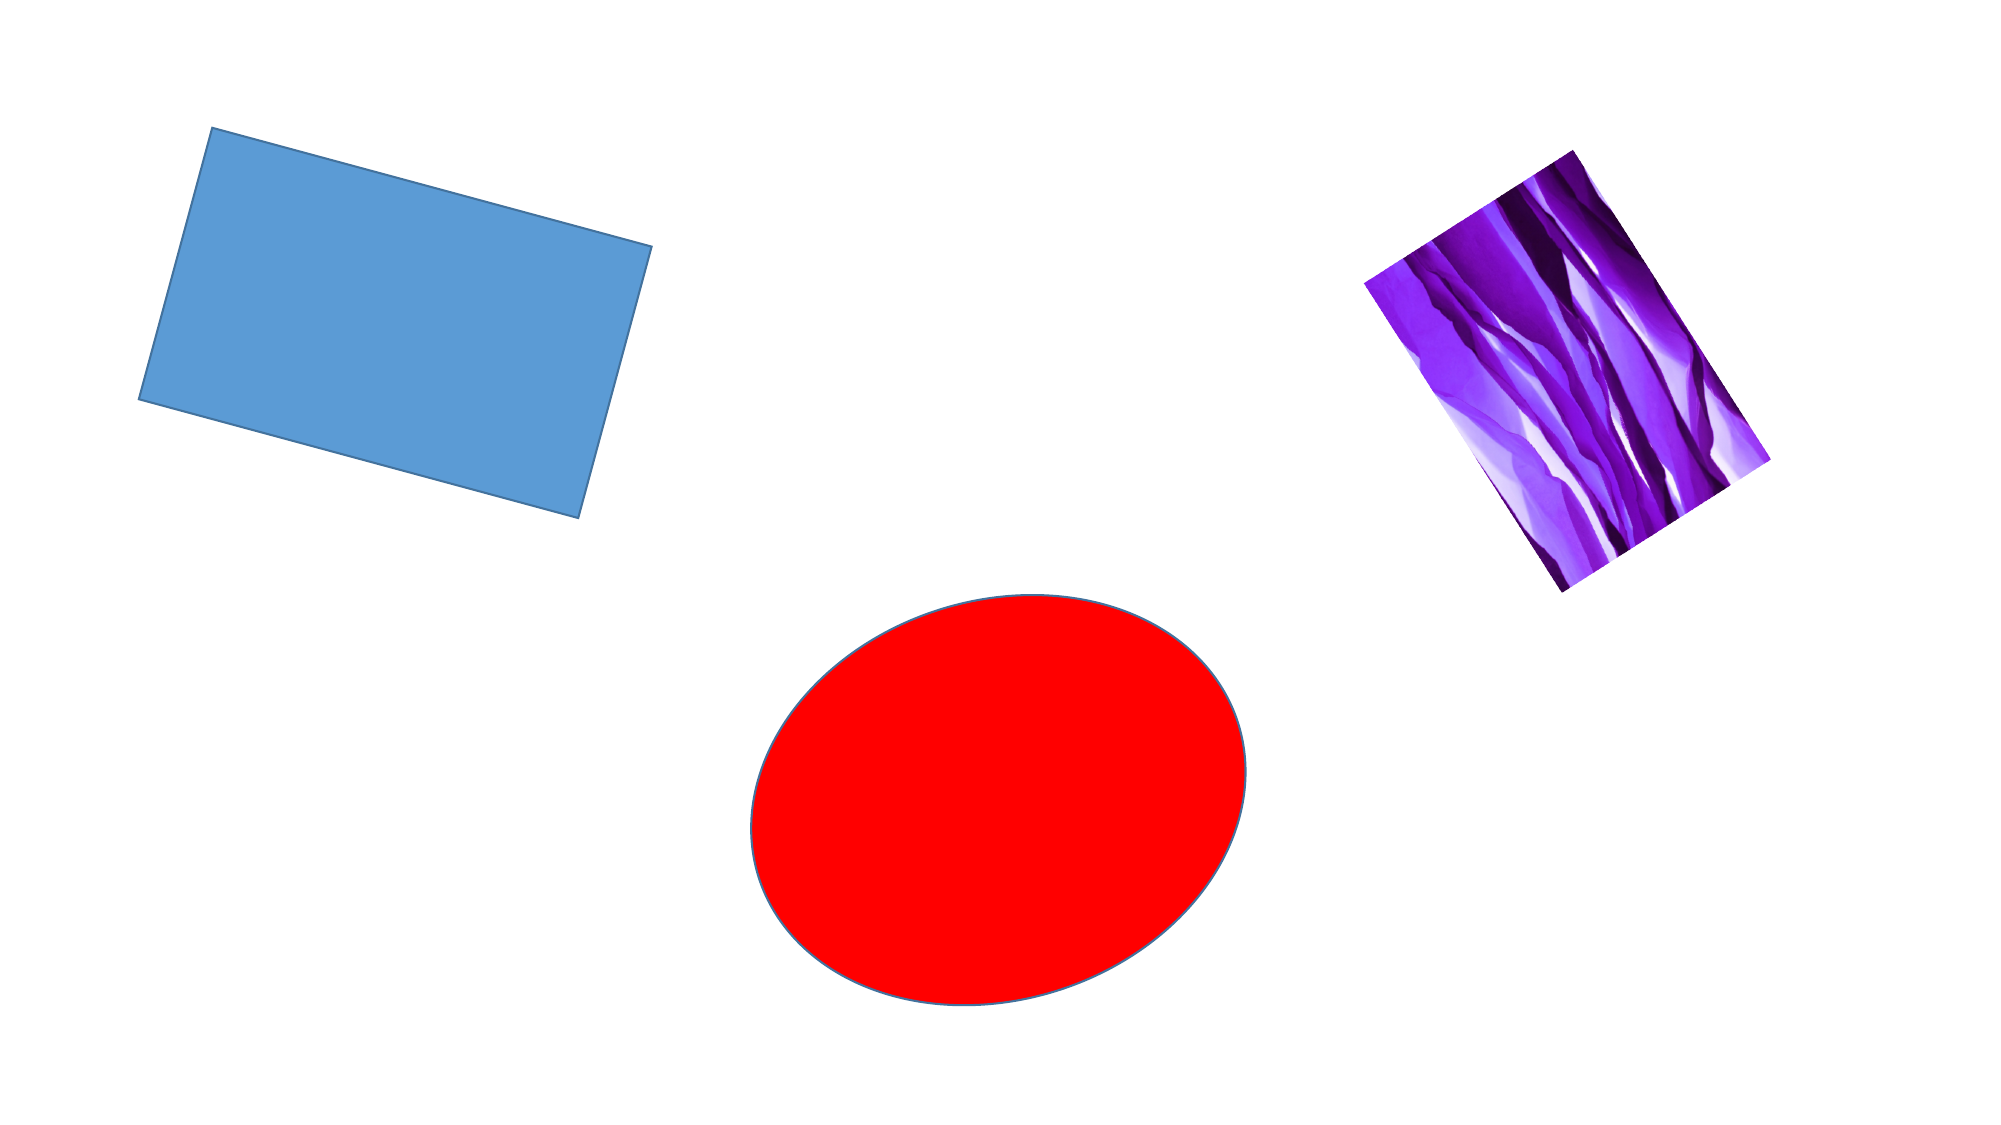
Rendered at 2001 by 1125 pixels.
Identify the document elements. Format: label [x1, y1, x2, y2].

text_box [137, 126, 653, 520]
picture [1364, 150, 1770, 592]
text_box [750, 594, 1247, 1007]
